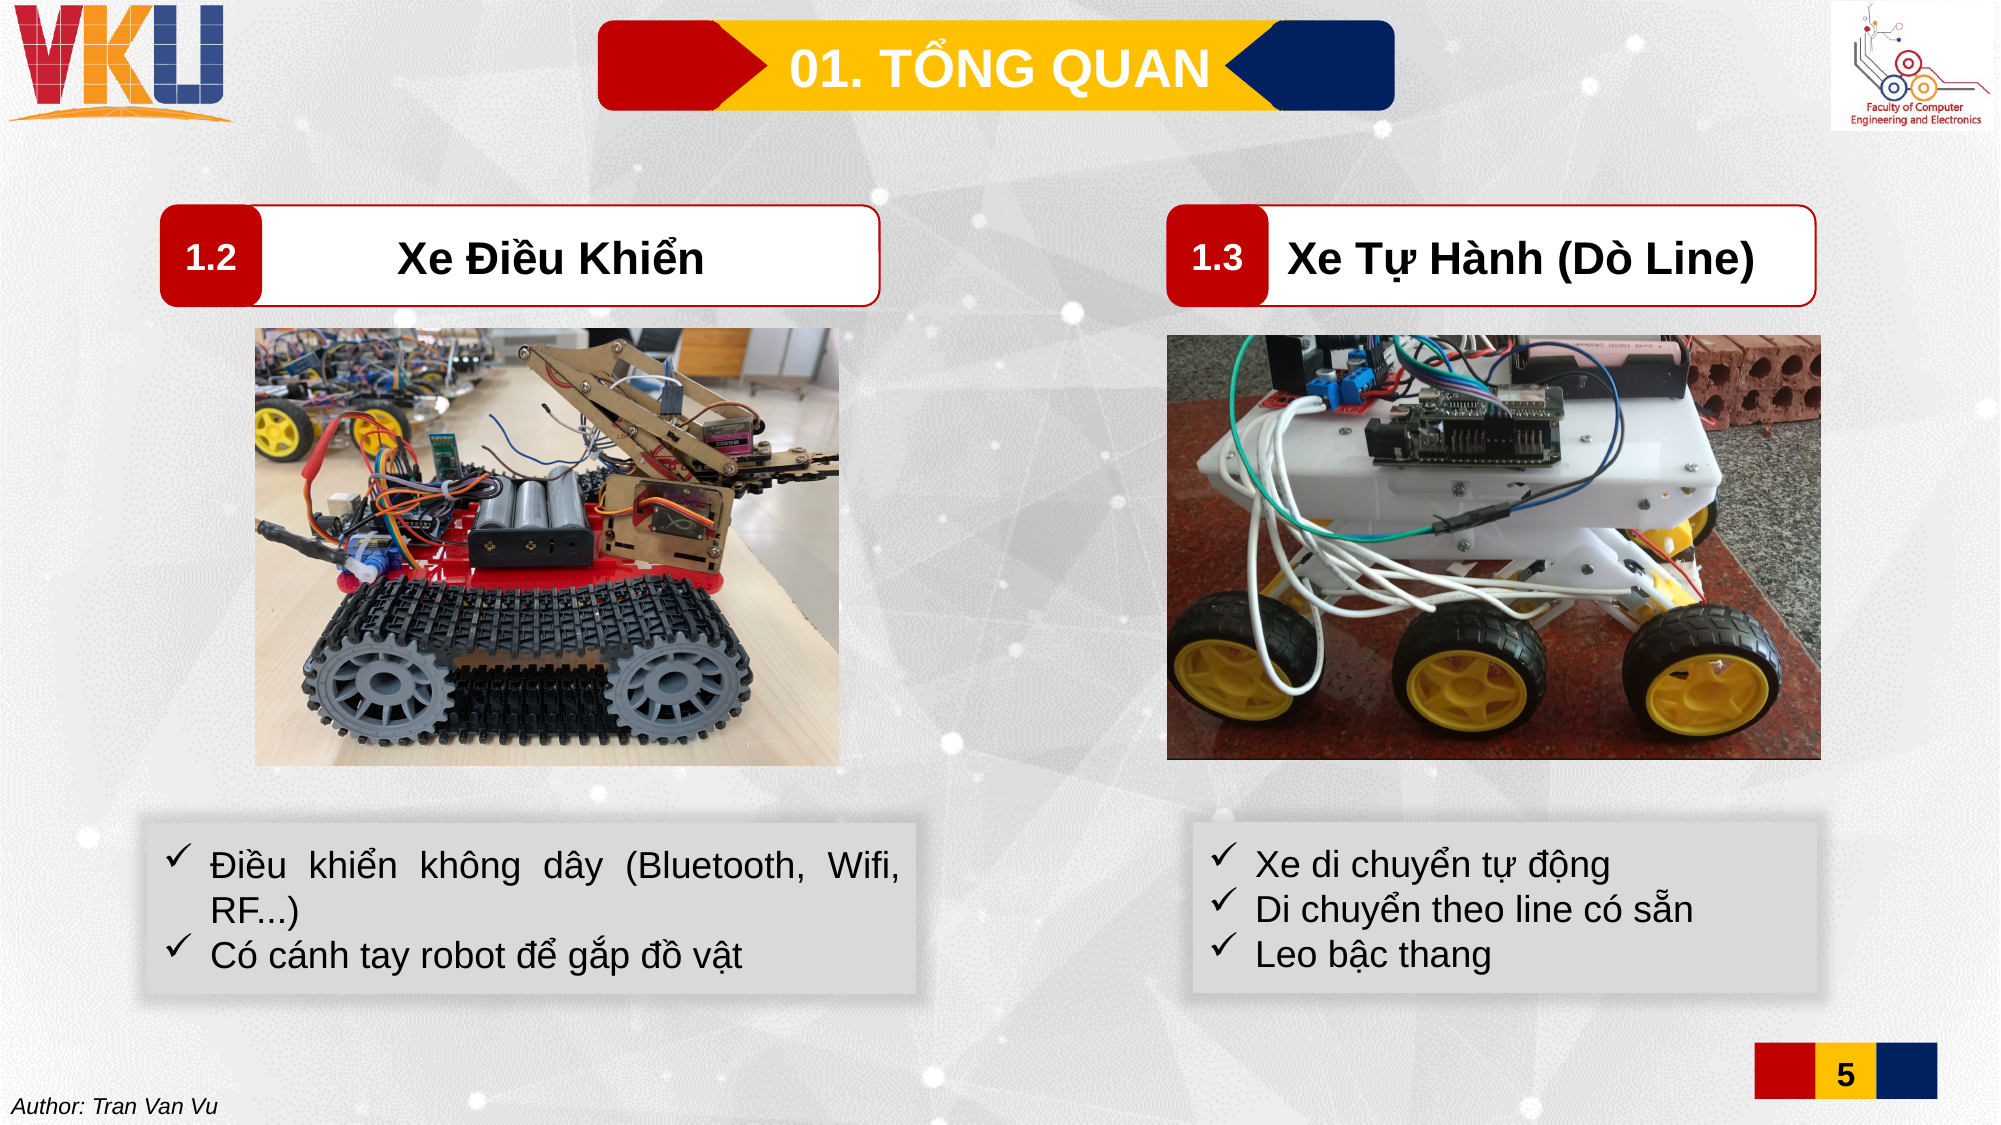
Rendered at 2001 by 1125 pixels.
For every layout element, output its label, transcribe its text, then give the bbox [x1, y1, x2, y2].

slide_number 5 [1815, 1042, 1877, 1103]
text_box [1877, 1042, 1938, 1100]
text_box Xe di chuyển tự động Di chuyển theo line có sẵn Leo bậc thang [1193, 822, 1817, 993]
text_box [1754, 1042, 1815, 1100]
text_box 1.2 [159, 204, 263, 308]
picture [0, 0, 2001, 1125]
text_box [597, 20, 768, 111]
text_box Author: Tran Van Vu [0, 1083, 234, 1125]
text_box 01. TỔNG QUAN [714, 20, 1279, 111]
text_box Điều khiển không dây (Bluetooth, Wifi, RF...) Có cánh tay robot để gắp đồ vật [147, 823, 916, 994]
text_box [1224, 20, 1395, 111]
text_box 1.3 [1166, 204, 1269, 308]
text_box Xe Điều Khiển [249, 204, 881, 308]
text_box Xe Tự Hành (Dò Line) [1252, 204, 1817, 308]
